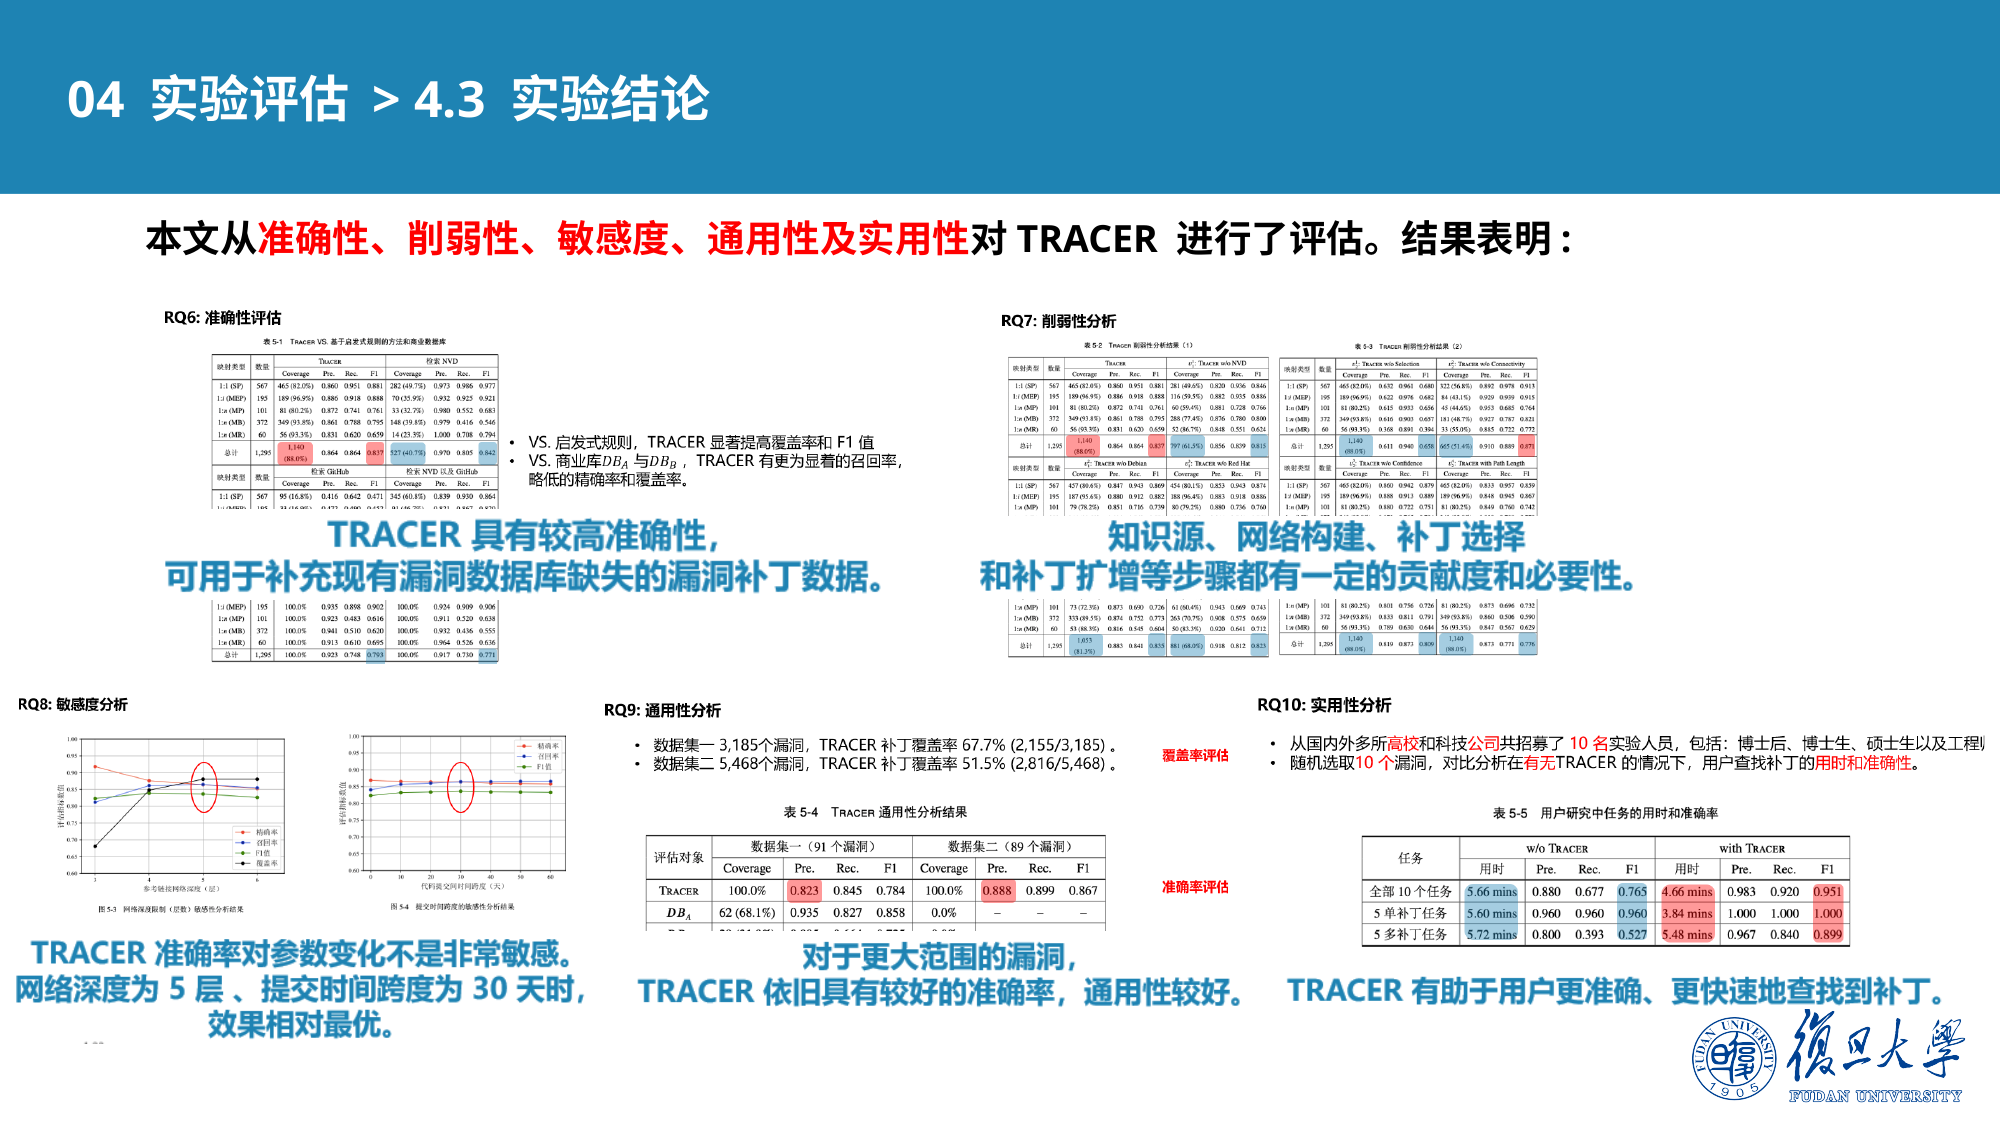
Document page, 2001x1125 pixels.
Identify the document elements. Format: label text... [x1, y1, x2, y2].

picture [1274, 968, 1990, 1125]
list 04 实验评估 > 4.3 实验结论 [52, 41, 1942, 162]
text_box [160, 304, 911, 509]
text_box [160, 600, 911, 664]
picture [603, 691, 1247, 1012]
text_box 本文从准确性、削弱性、敏感度、通用性及实用性对TRACER 进行了评估。结果表明: [130, 205, 1764, 277]
picture [1254, 690, 1985, 954]
picture [0, 690, 601, 1044]
picture [132, 306, 1681, 659]
